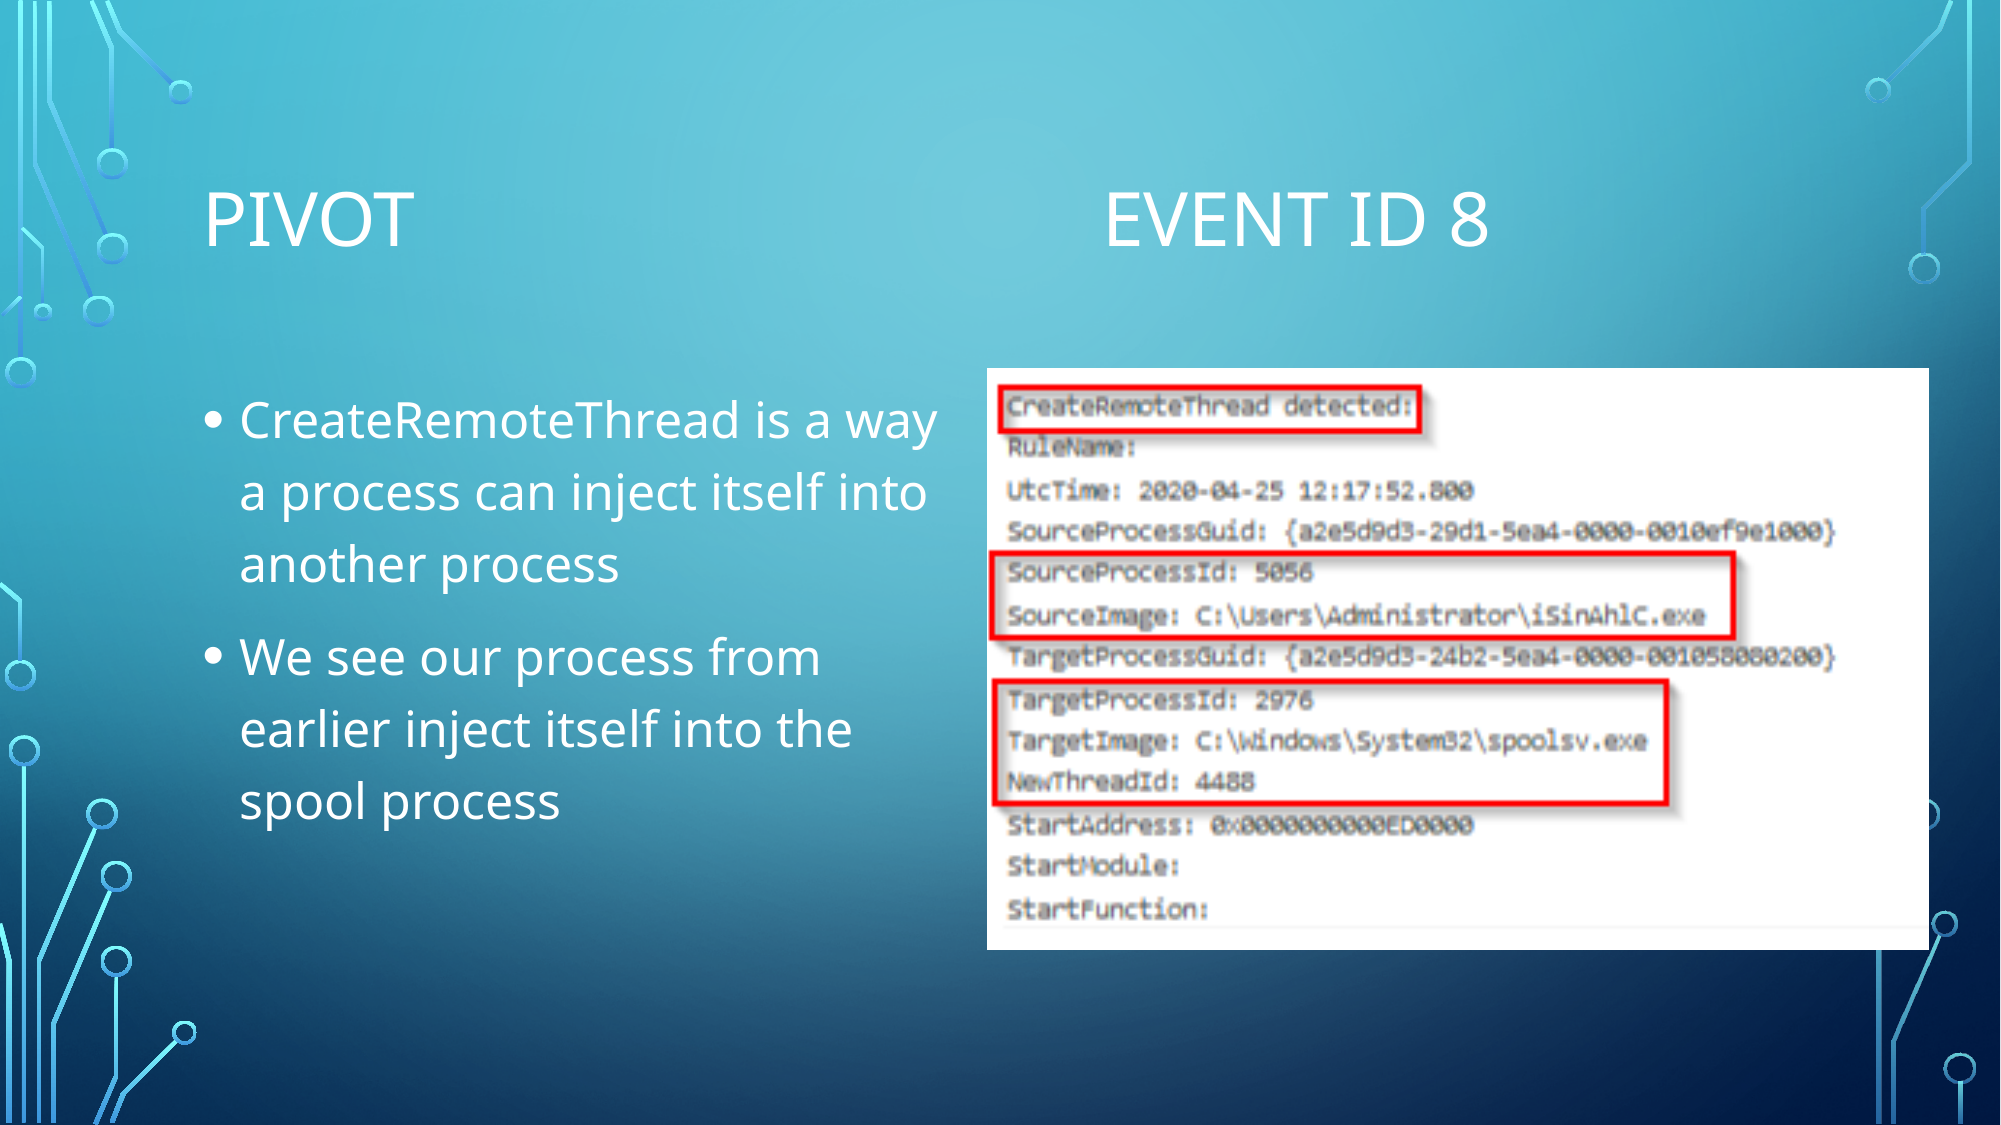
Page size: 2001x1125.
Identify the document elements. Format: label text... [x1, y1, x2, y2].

title Pivot Event ID 8 [187, 101, 1813, 344]
list CreateRemoteThread is a way a process can inject itself into another process We see our process from earlier inject itself into the spool process [187, 369, 987, 950]
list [987, 368, 1929, 951]
